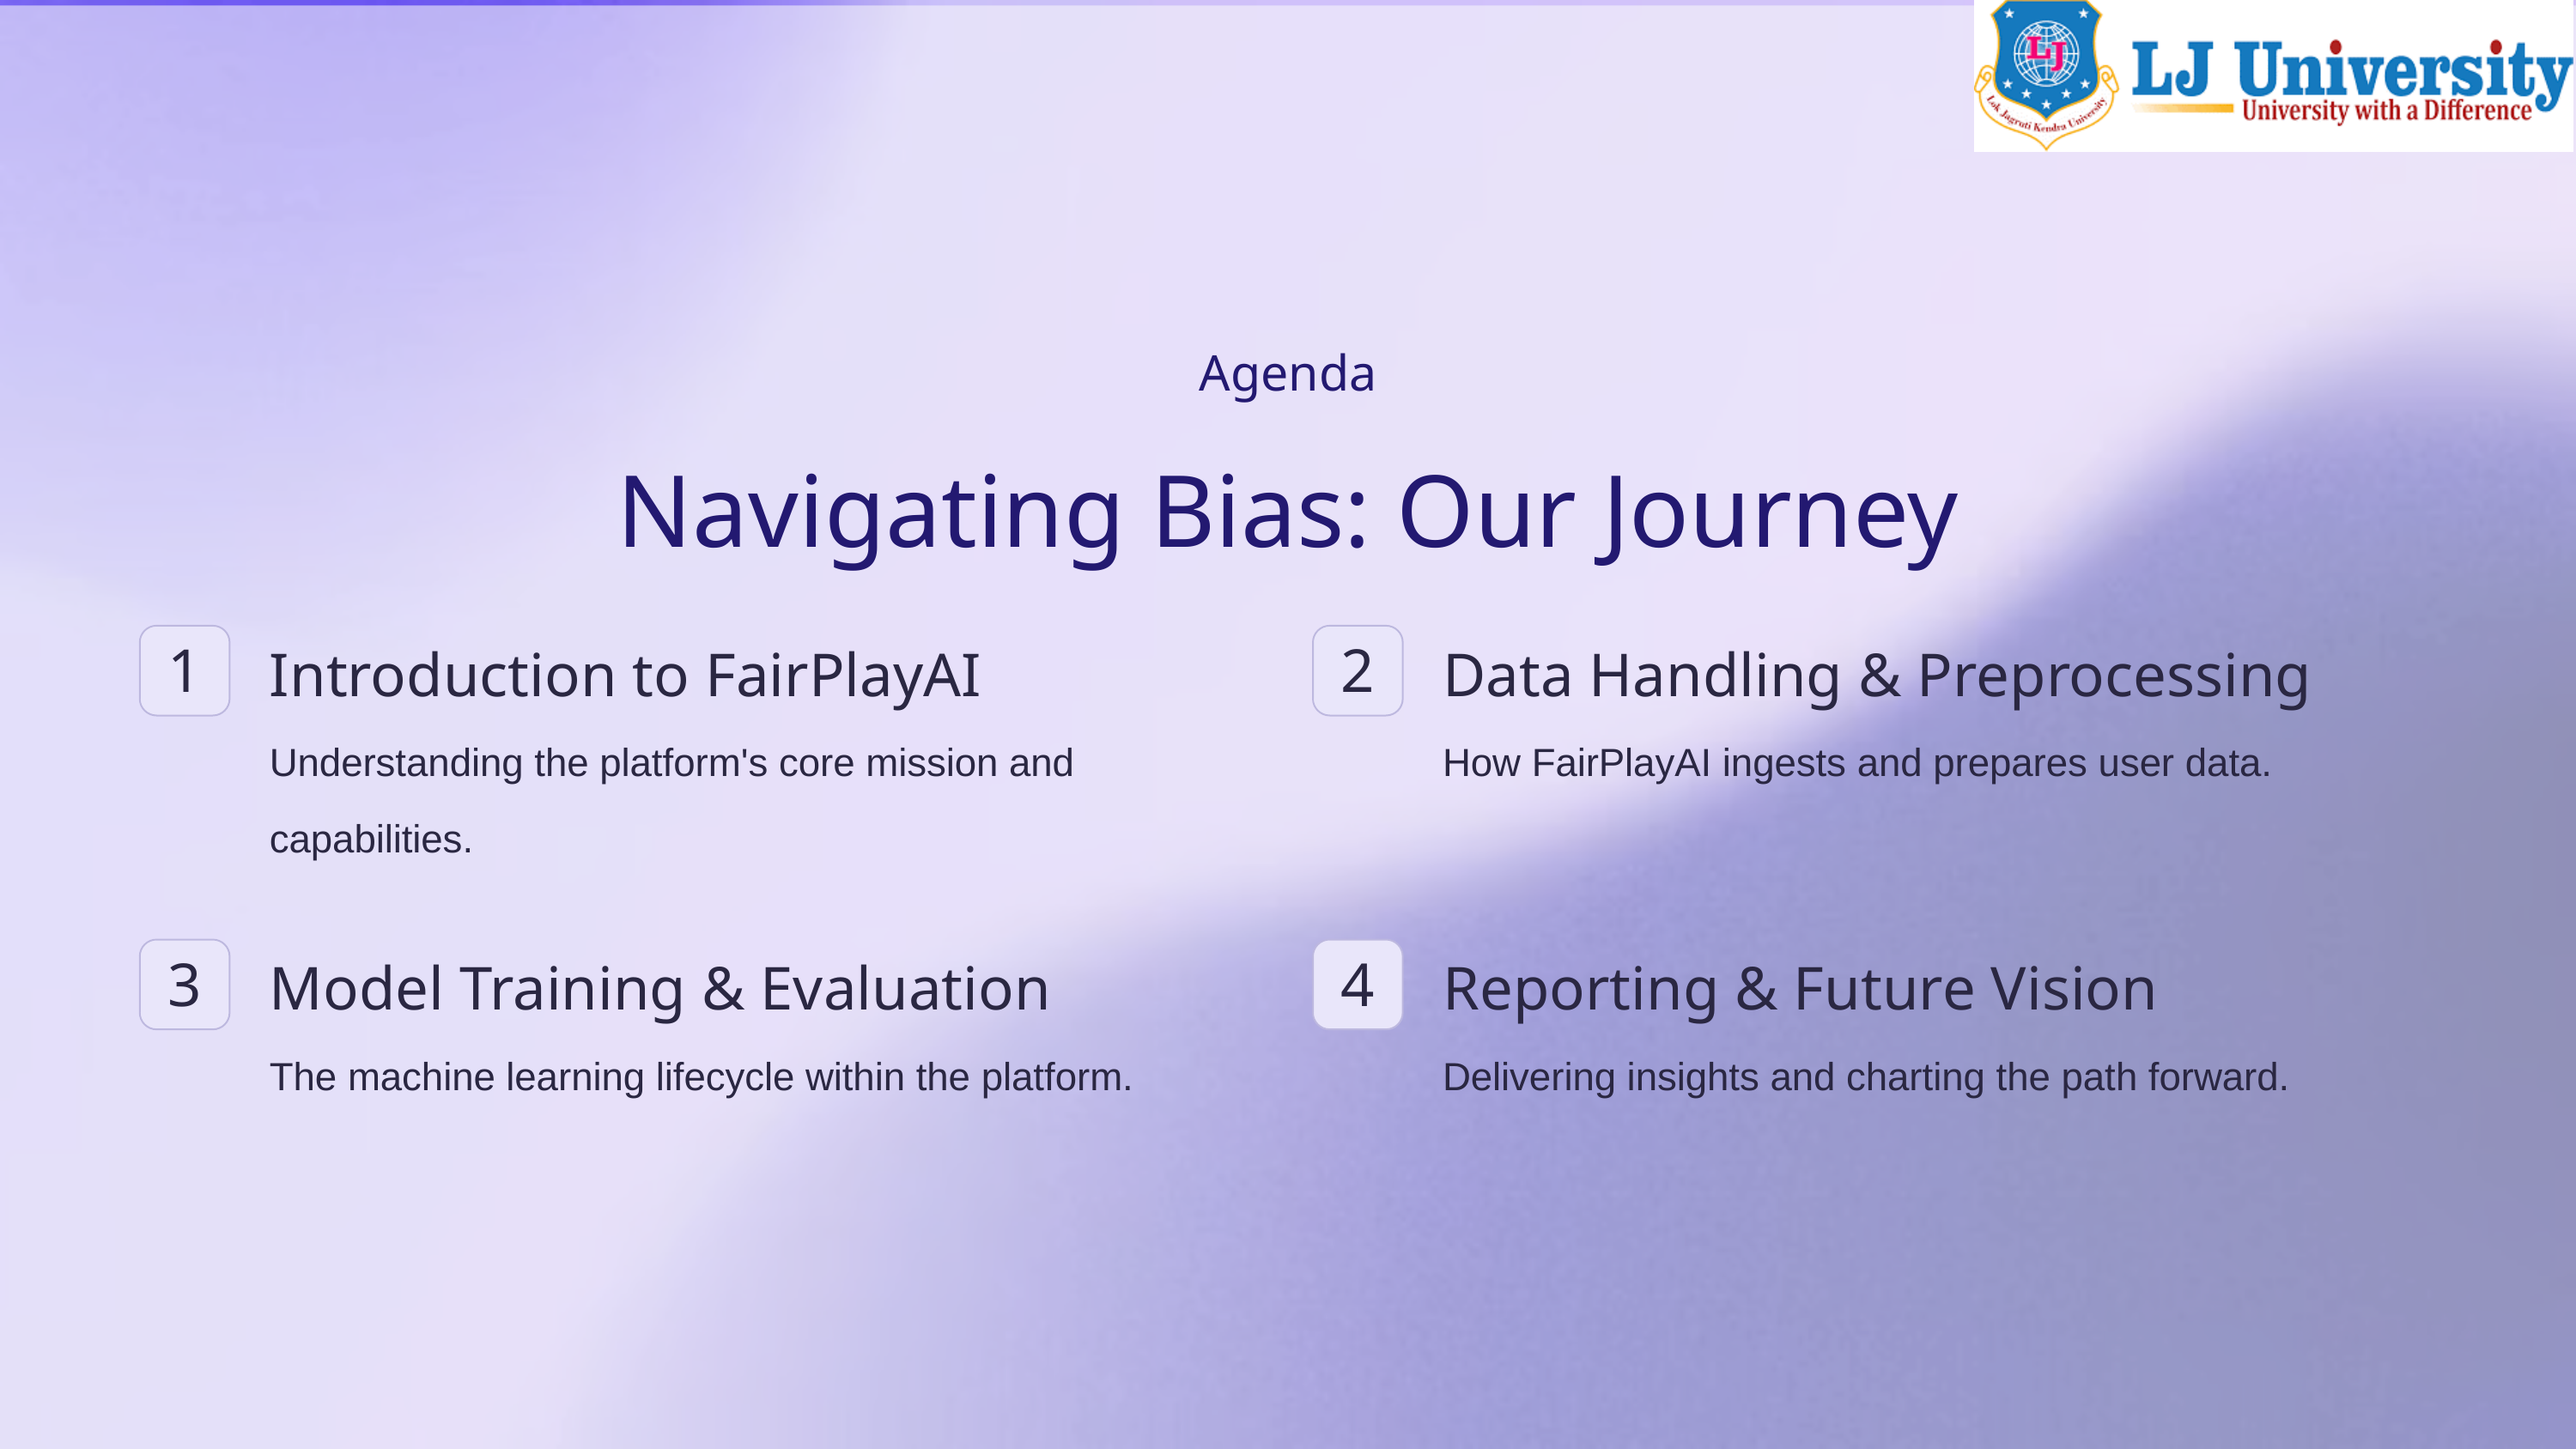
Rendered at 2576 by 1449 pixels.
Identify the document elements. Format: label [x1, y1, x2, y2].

text_box [0, 4, 2576, 1449]
text_box [138, 624, 231, 717]
text_box [1311, 624, 1404, 717]
picture [1974, 0, 2573, 152]
text_box [138, 938, 231, 1031]
text_box [1311, 938, 1404, 1031]
